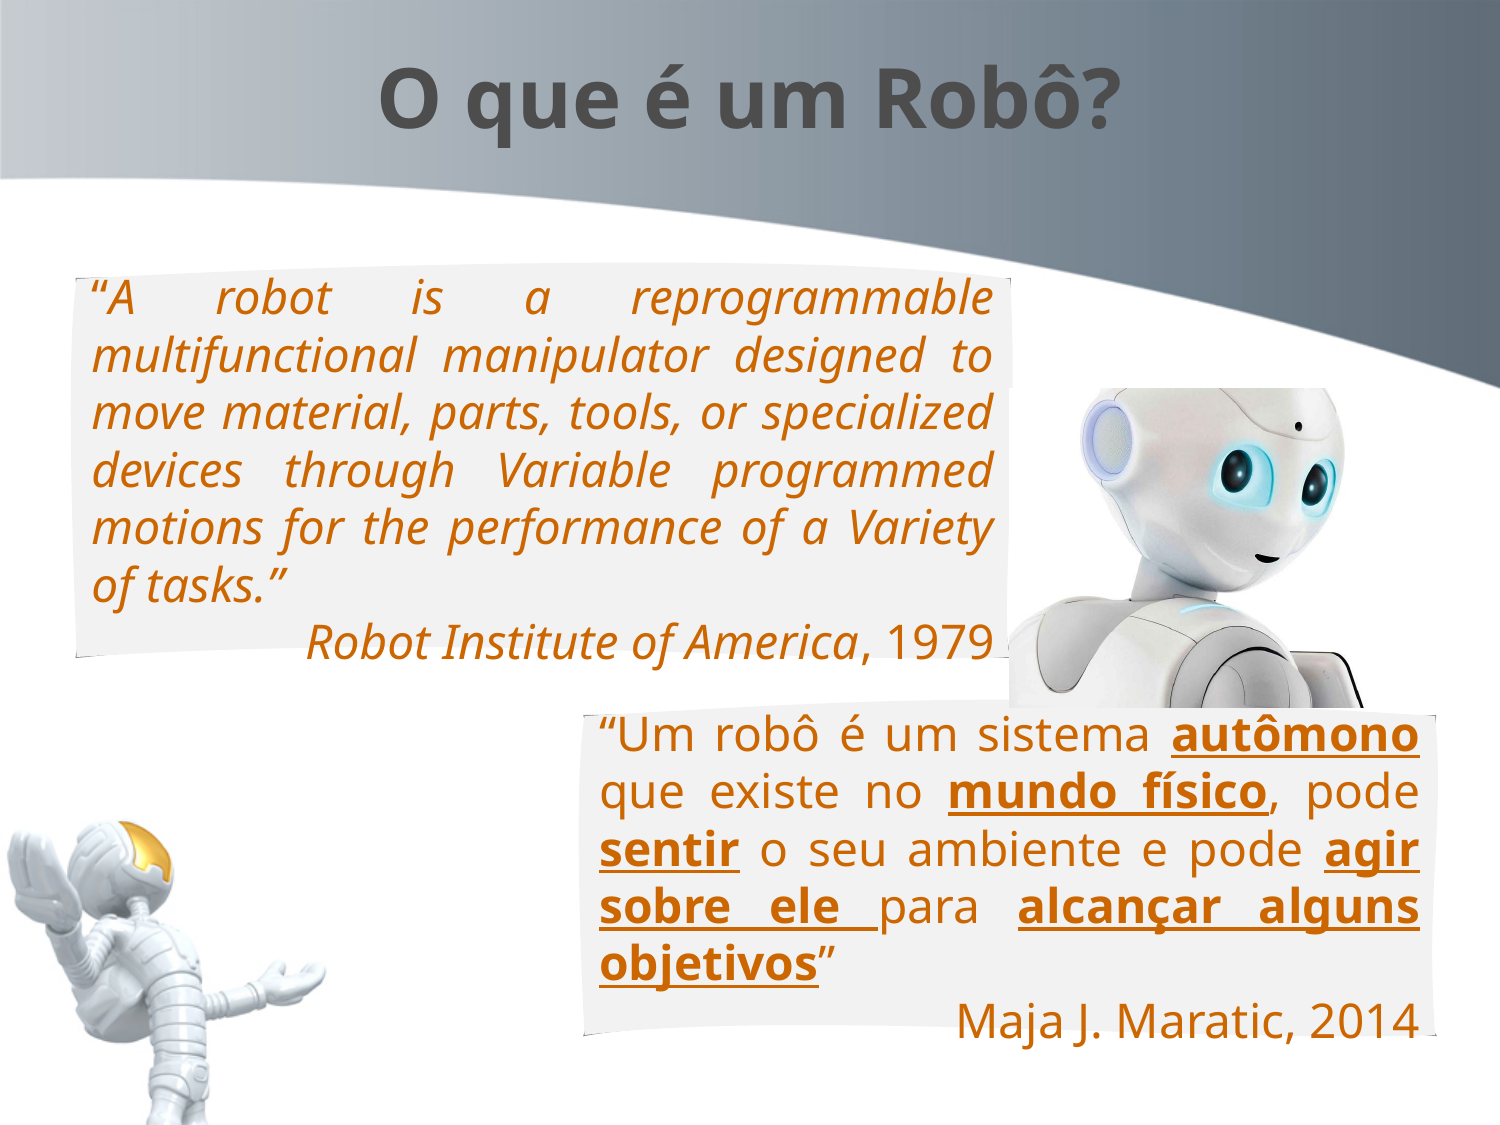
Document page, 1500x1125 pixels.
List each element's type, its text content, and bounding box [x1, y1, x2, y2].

text_box “A robot is a reprogrammable multifunctional manipulator designed to move material, parts, tools, or specialized devices through Variable programmed motions for the performance of a Variety of tasks.” Robot Institute of America, 1979 [70, 262, 1013, 659]
picture [0, 0, 1500, 1125]
text_box “Um robô é um sistema autômono que existe no mundo físico, pode sentir o seu ambiente e pode agir sobre ele para alcançar alguns objetivos” Maja J. Maratic, 2014 [578, 699, 1438, 1037]
title O que é um Robô? [212, 53, 1288, 138]
